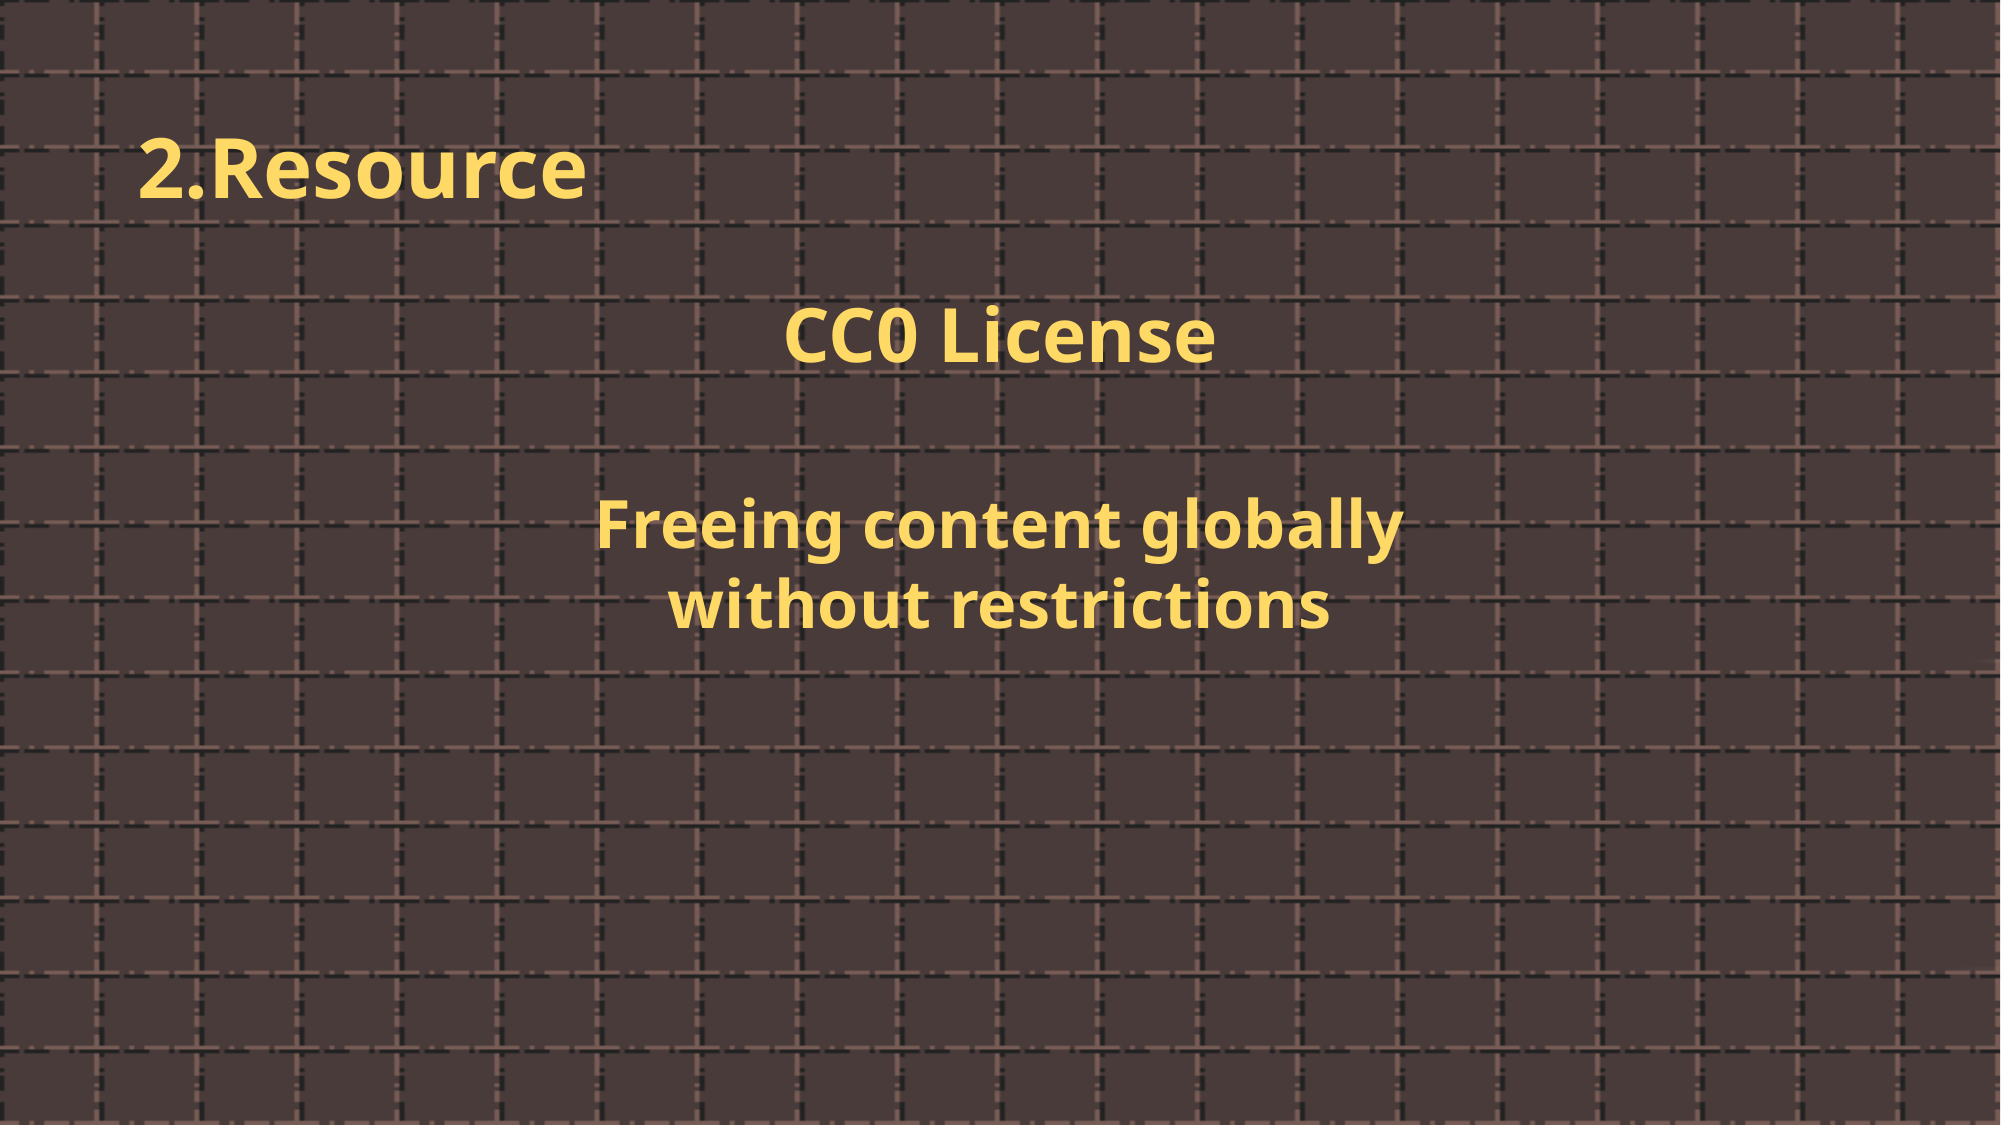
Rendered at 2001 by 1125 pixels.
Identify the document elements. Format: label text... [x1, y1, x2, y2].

text_box 2.Resource [0, 107, 823, 223]
text_box Freeing content globally without restrictions [540, 474, 1460, 649]
picture [0, 0, 2001, 1125]
text_box CC0 License [540, 280, 1460, 385]
